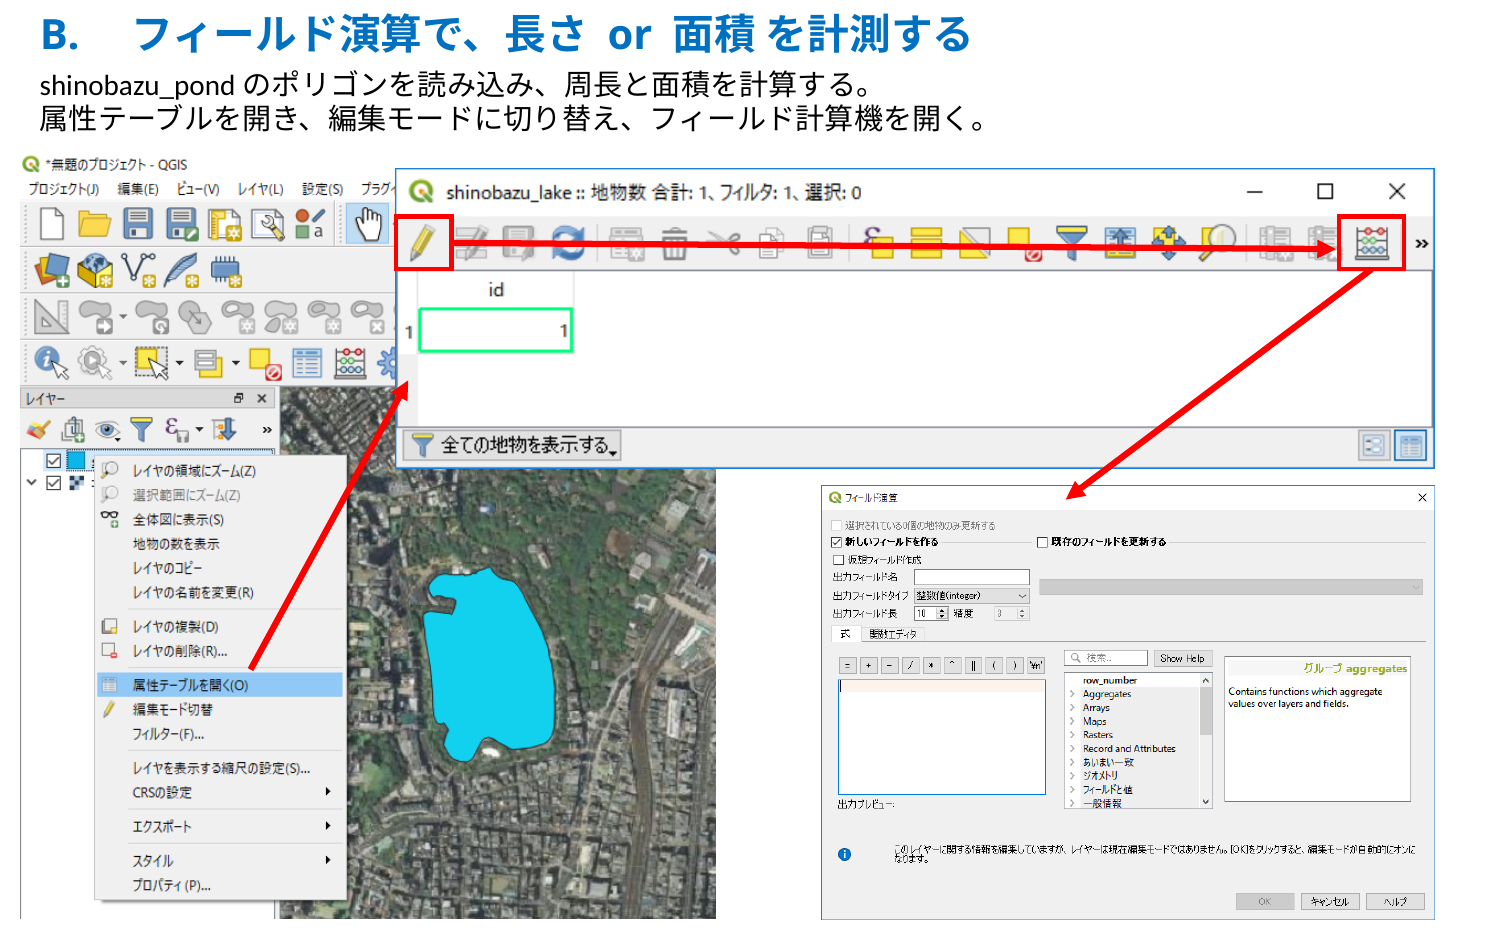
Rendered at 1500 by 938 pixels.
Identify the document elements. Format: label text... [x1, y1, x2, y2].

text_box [250, 380, 409, 670]
text_box shinobazu_pondのポリゴンを読み込み、周長と面積を計算する。 属性テーブルを開き、編集モードに切り替え、フィールド計算機を開く。 [24, 58, 1487, 144]
picture [821, 485, 1435, 920]
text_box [1065, 269, 1372, 500]
picture [20, 152, 1435, 919]
title B. フィールド演算で、長さ or 面積 を計測する [24, 9, 1388, 58]
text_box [451, 242, 1336, 250]
